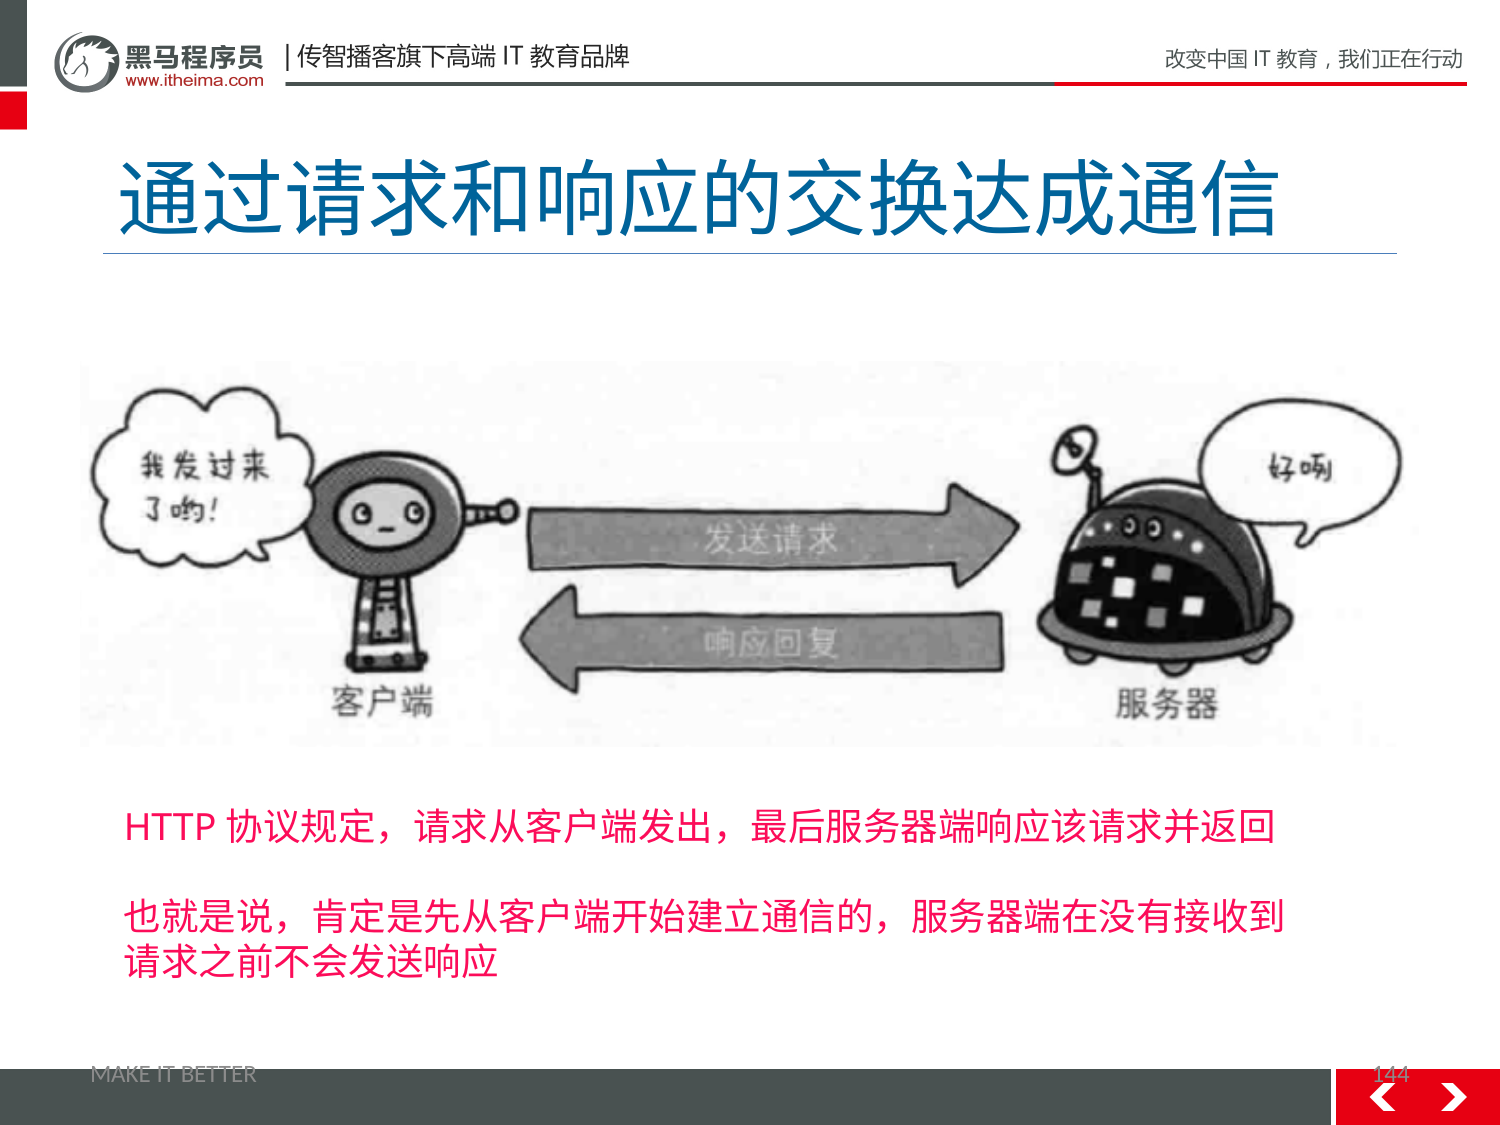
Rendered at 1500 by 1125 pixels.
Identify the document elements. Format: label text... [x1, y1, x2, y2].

title 通过请求和响应的交换达成通信 [103, 95, 1397, 254]
slide_number 144 [1074, 1042, 1425, 1103]
slide_number MAKE IT BETTER [75, 1042, 425, 1103]
text_box HTTP协议规定，请求从客户端发出，最后服务器端响应该请求并返回 也就是说，肯定是先从客户端开始建立通信的，服务器端在没有接收到 请求之前不会发送响应 [109, 795, 1302, 991]
picture [0, 0, 1500, 1125]
